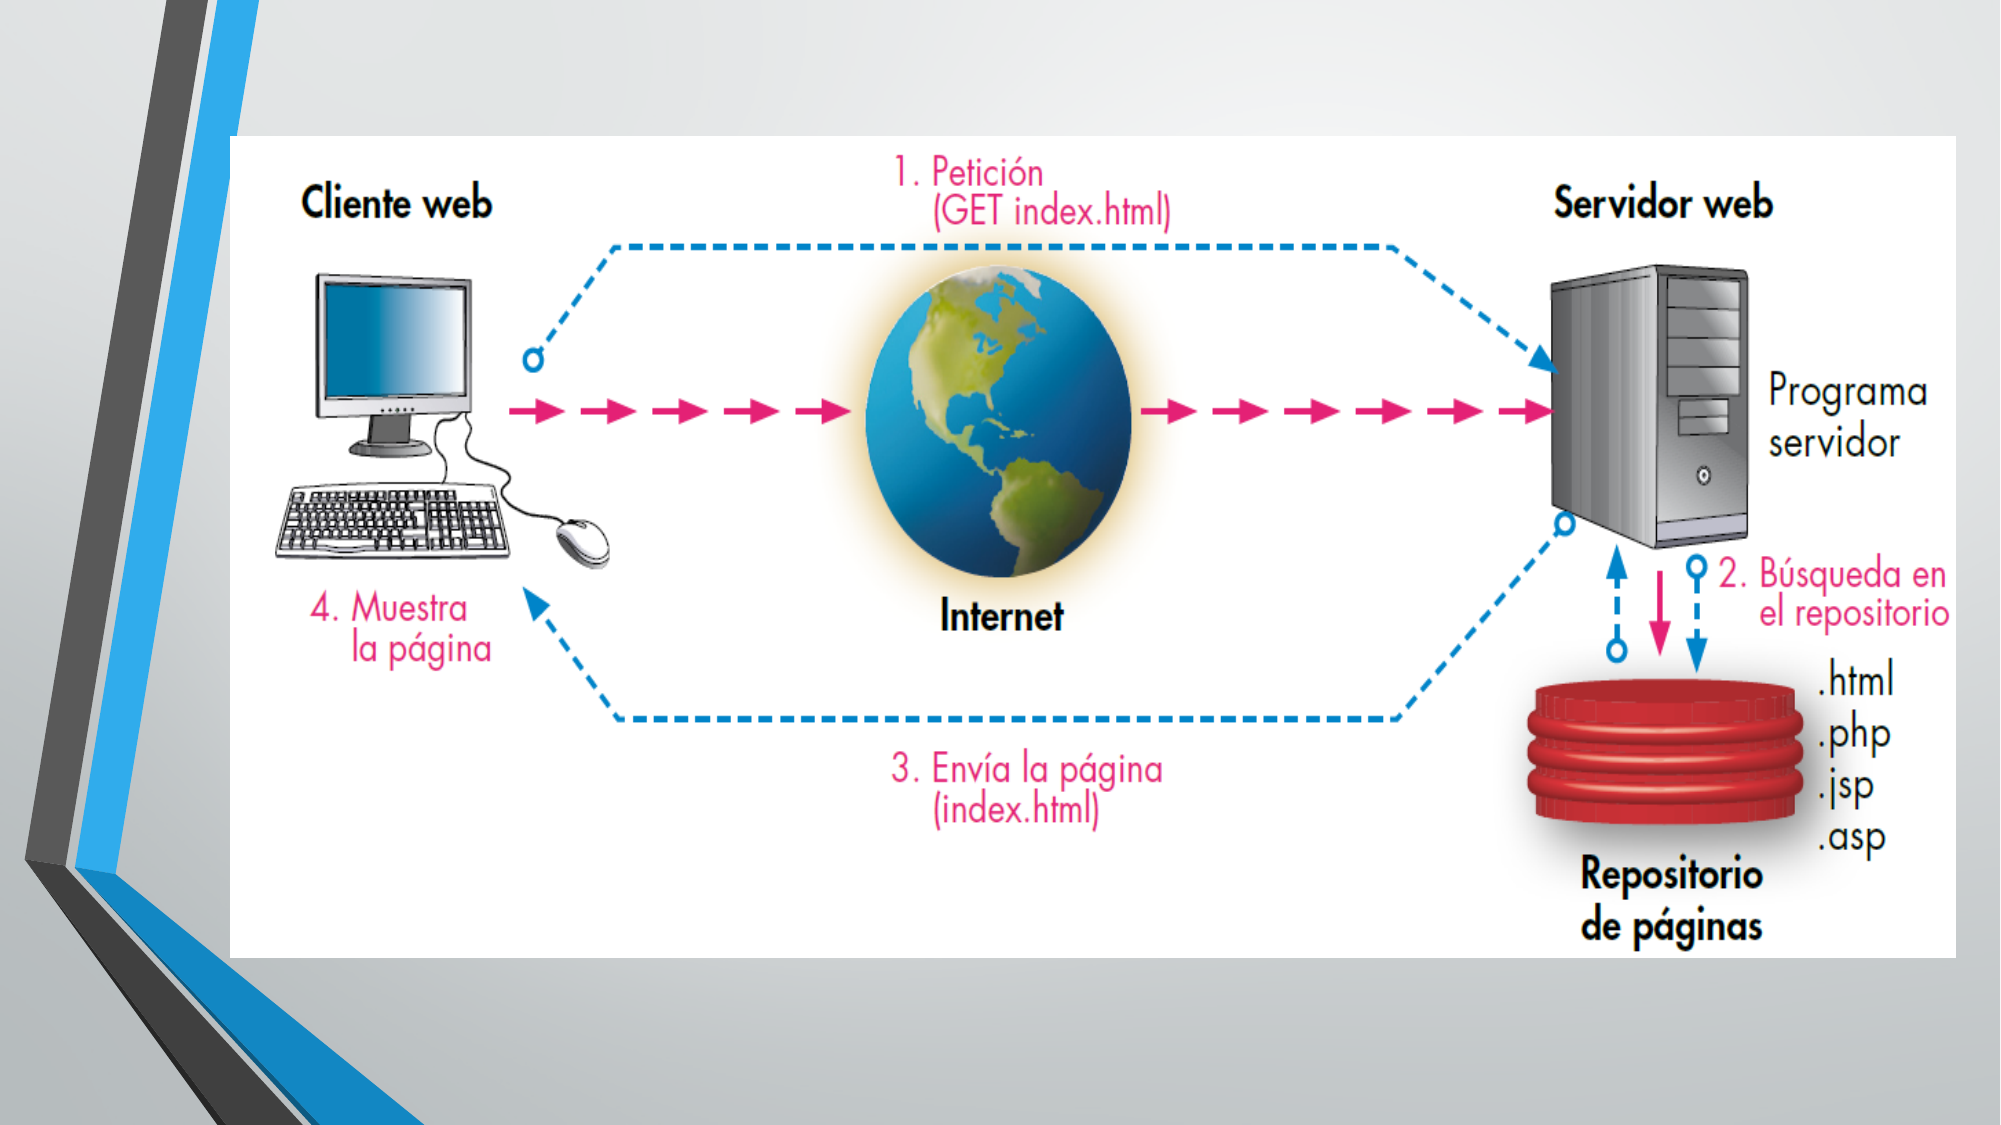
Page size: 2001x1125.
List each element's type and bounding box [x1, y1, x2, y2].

picture [230, 136, 1957, 958]
